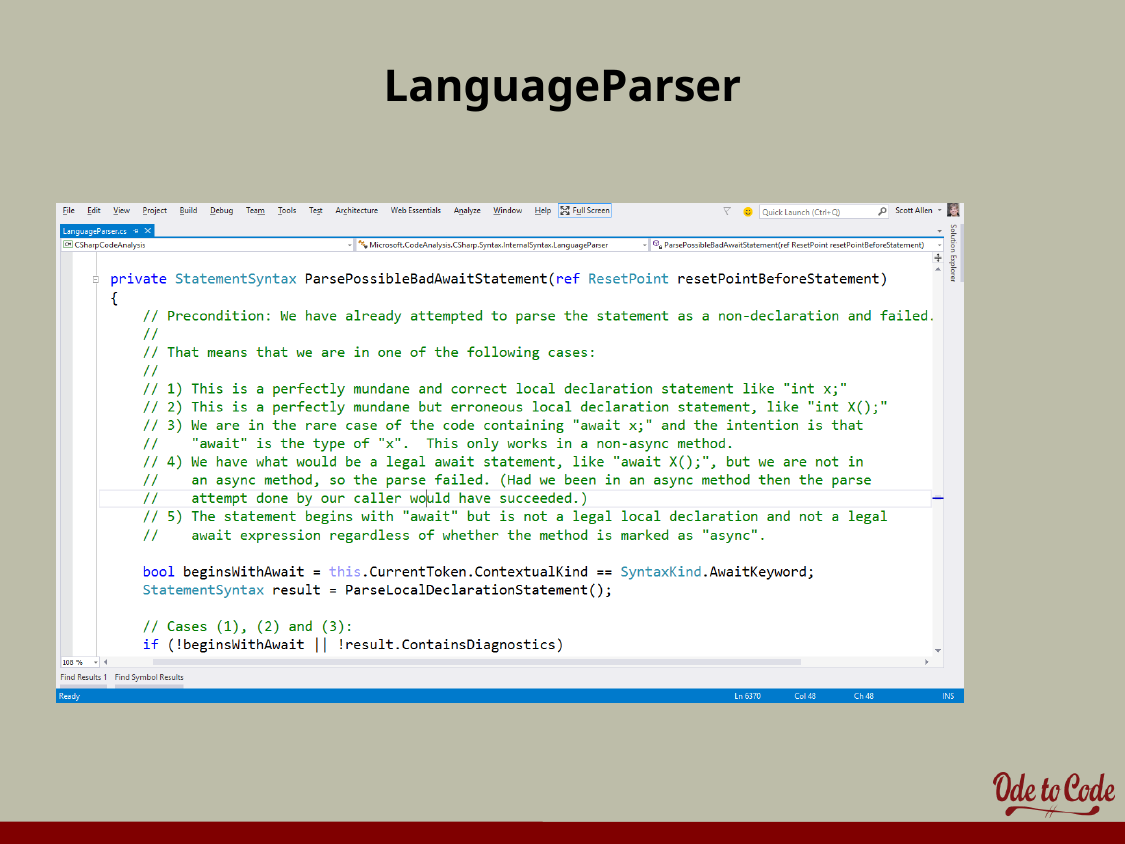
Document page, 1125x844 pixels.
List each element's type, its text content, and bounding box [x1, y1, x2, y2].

picture [993, 772, 1115, 818]
picture [56, 203, 964, 703]
title LanguageParser [56, 37, 1069, 132]
